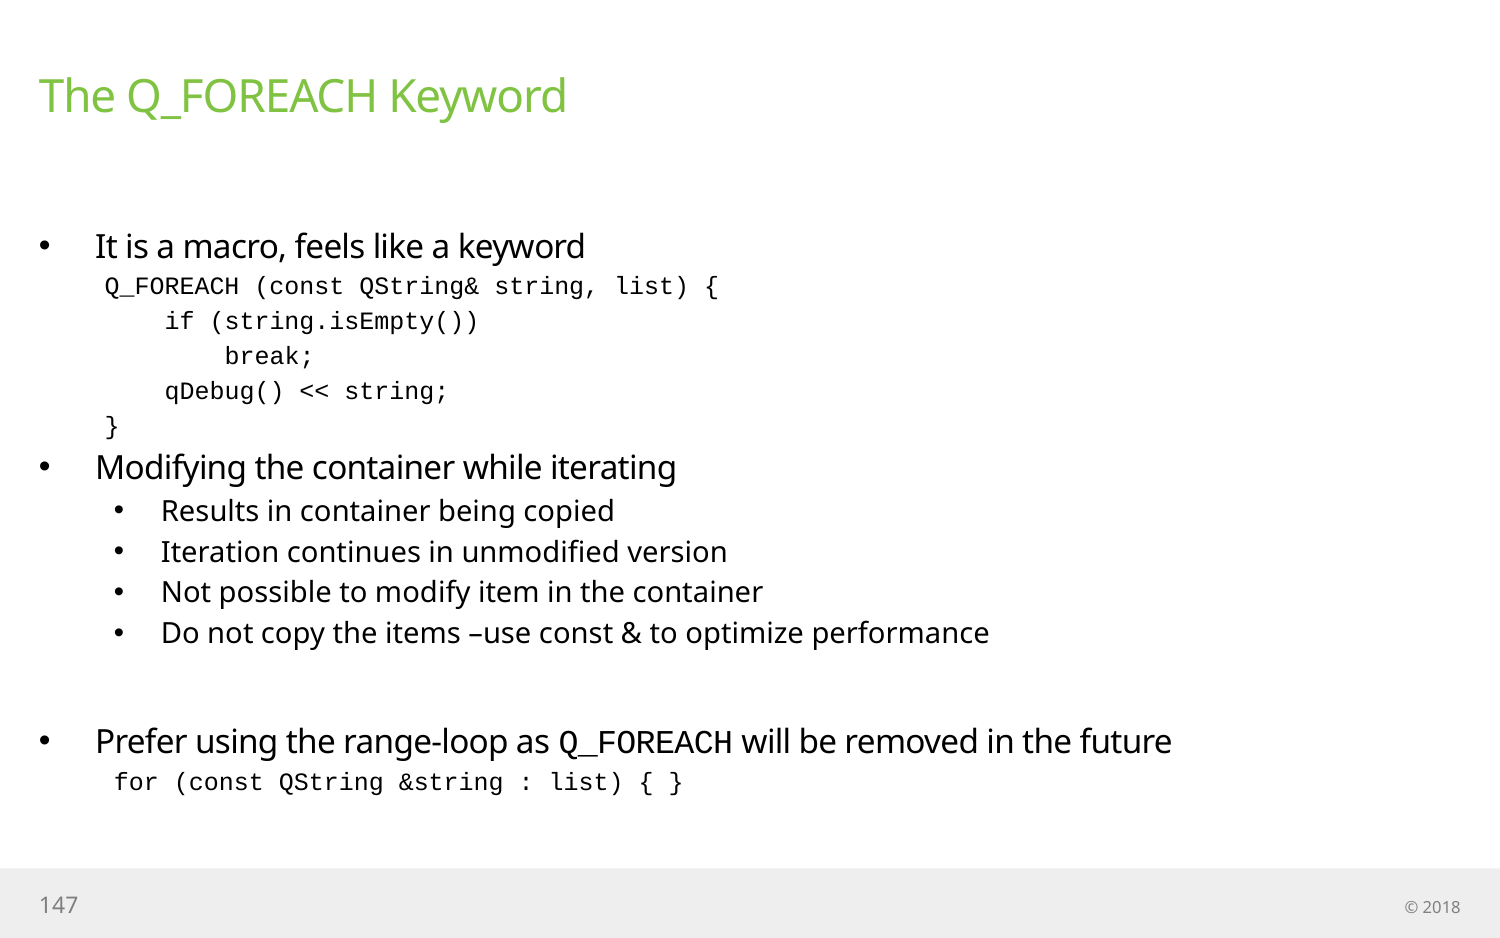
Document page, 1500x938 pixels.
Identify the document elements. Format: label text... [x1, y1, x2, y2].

footer © 2018 [1188, 896, 1461, 917]
list It is a macro, feels like a keyword Q_FOREACH (const QString& string, list) { if (string.isEmpty()) break; qDebug() << string; } Modifying the container while iterating Results in container being copied Iteration continues in unmodified version Not possible to modify item in the container Do not copy the items –use const & to optimize performance Prefer using the range-loop as Q_FOREACH will be removed in the future for (const QString &string : list) { } [39, 224, 1471, 846]
title The Q_FOREACH Keyword [39, 66, 1052, 195]
slide_number 147 [39, 892, 410, 921]
